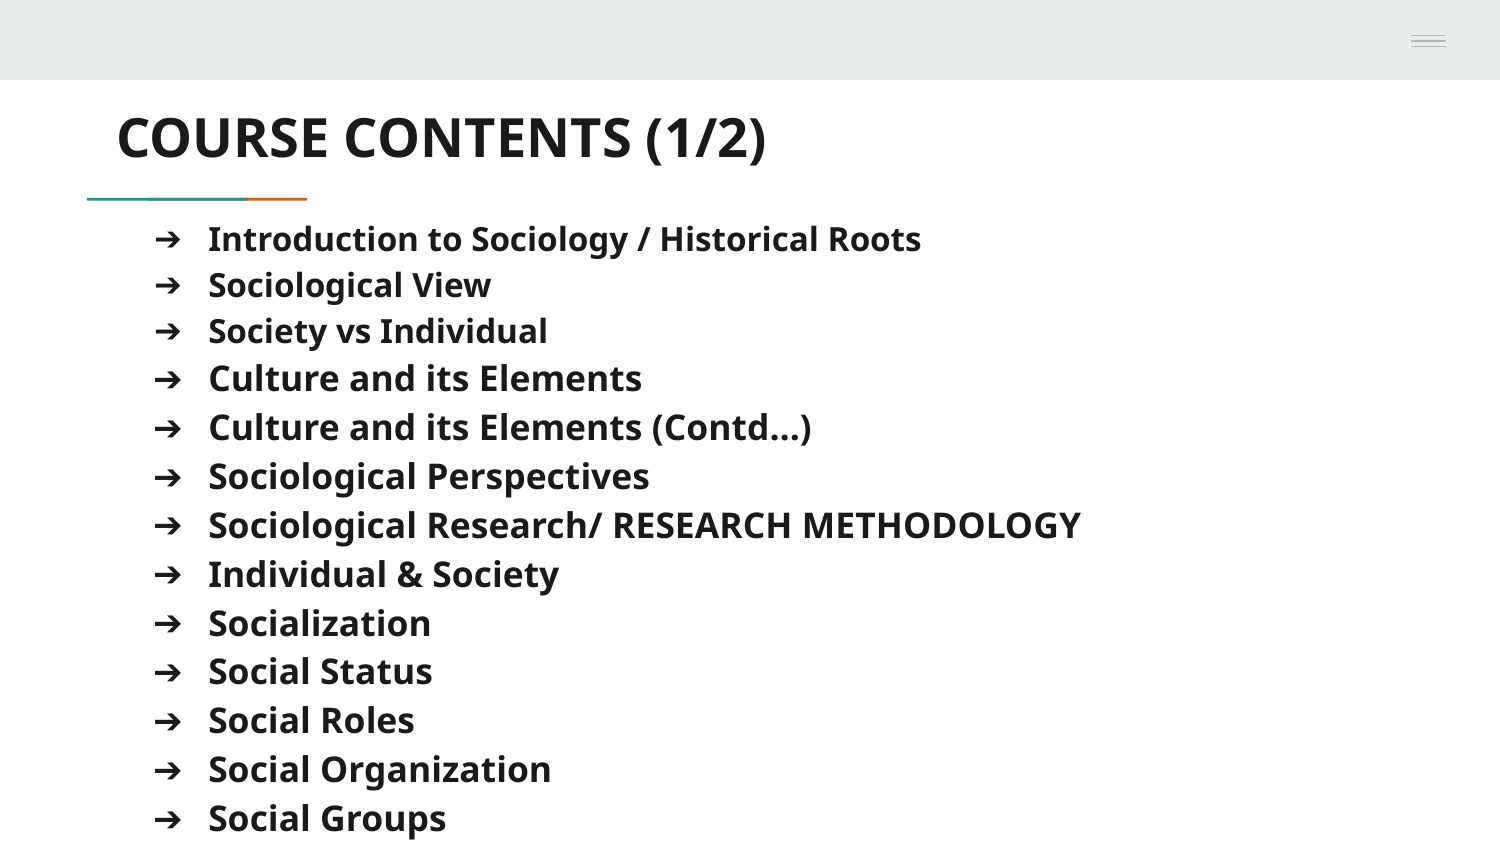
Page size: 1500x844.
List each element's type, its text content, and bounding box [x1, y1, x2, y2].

list Introduction to Sociology / Historical Roots Sociological View Society vs Individual Culture and its Elements Culture and its Elements (Contd…) Sociological Perspectives Sociological Research/ RESEARCH METHODOLOGY Individual & Society Socialization Social Status Social Roles Social Organization Social Groups [118, 197, 1384, 827]
title COURSE CONTENTS (1/2) [101, 88, 840, 183]
